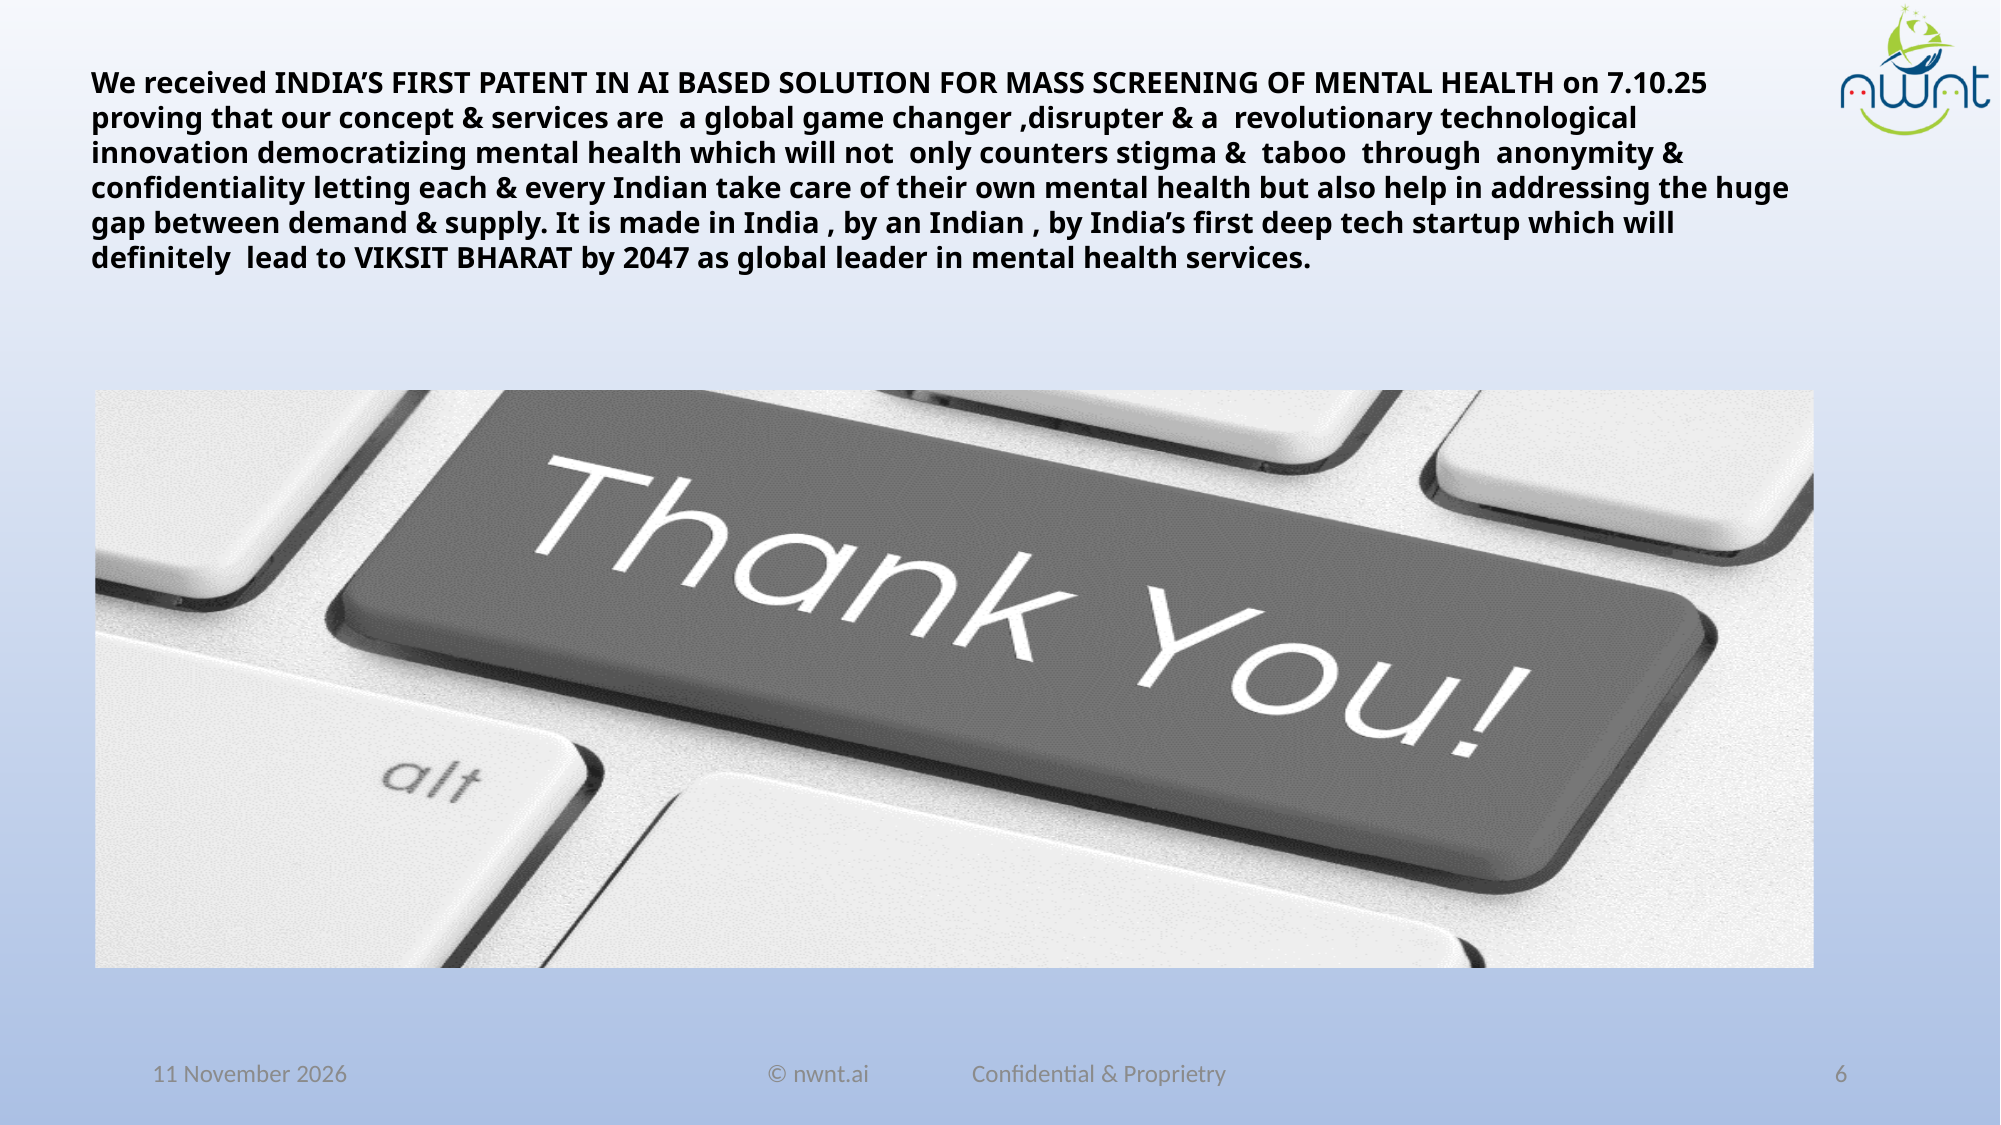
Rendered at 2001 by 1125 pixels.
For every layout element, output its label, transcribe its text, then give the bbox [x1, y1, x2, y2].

slide_number 6 [1412, 1042, 1863, 1103]
footer © nwnt.ai Confidential & Proprietry [662, 1042, 1338, 1103]
picture [95, 390, 1814, 968]
text_box We received INDIA’S FIRST PATENT IN AI BASED SOLUTION FOR MASS SCREENING OF MENTAL HEALTH on 7.10.25 proving that our concept & services are a global game changer ,disrupter & a revolutionary technological innovation democratizing mental health which will not only counters stigma & taboo through anonymity & confidentiality letting each & every Indian take care of their own mental health but also help in addressing the huge gap between demand & supply. It is made in India , by an Indian , by India’s first deep tech startup which will definitely lead to VIKSIT BHARAT by 2047 as global leader in mental health services. [76, 57, 1814, 282]
picture [1832, 0, 1997, 138]
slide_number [137, 1042, 588, 1103]
